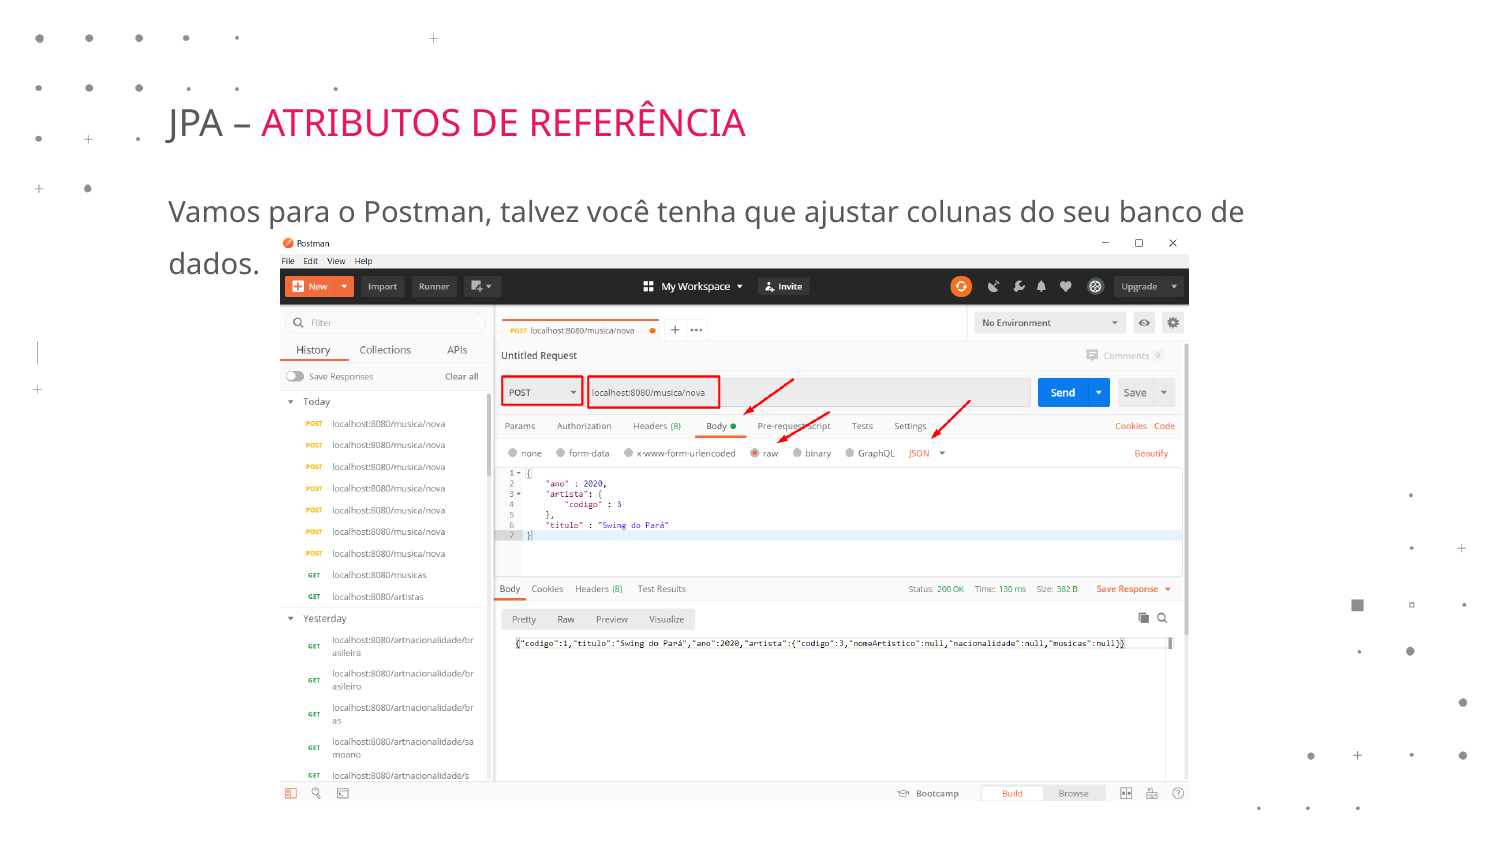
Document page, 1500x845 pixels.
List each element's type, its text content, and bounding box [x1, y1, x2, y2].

text_box JPA – ATRIBUTOS DE REFERÊNCIA [153, 91, 1347, 151]
text_box Vamos para o Postman, talvez você tenha que ajustar colunas do seu banco de dados. [153, 168, 1322, 704]
picture [33, 34, 1467, 810]
